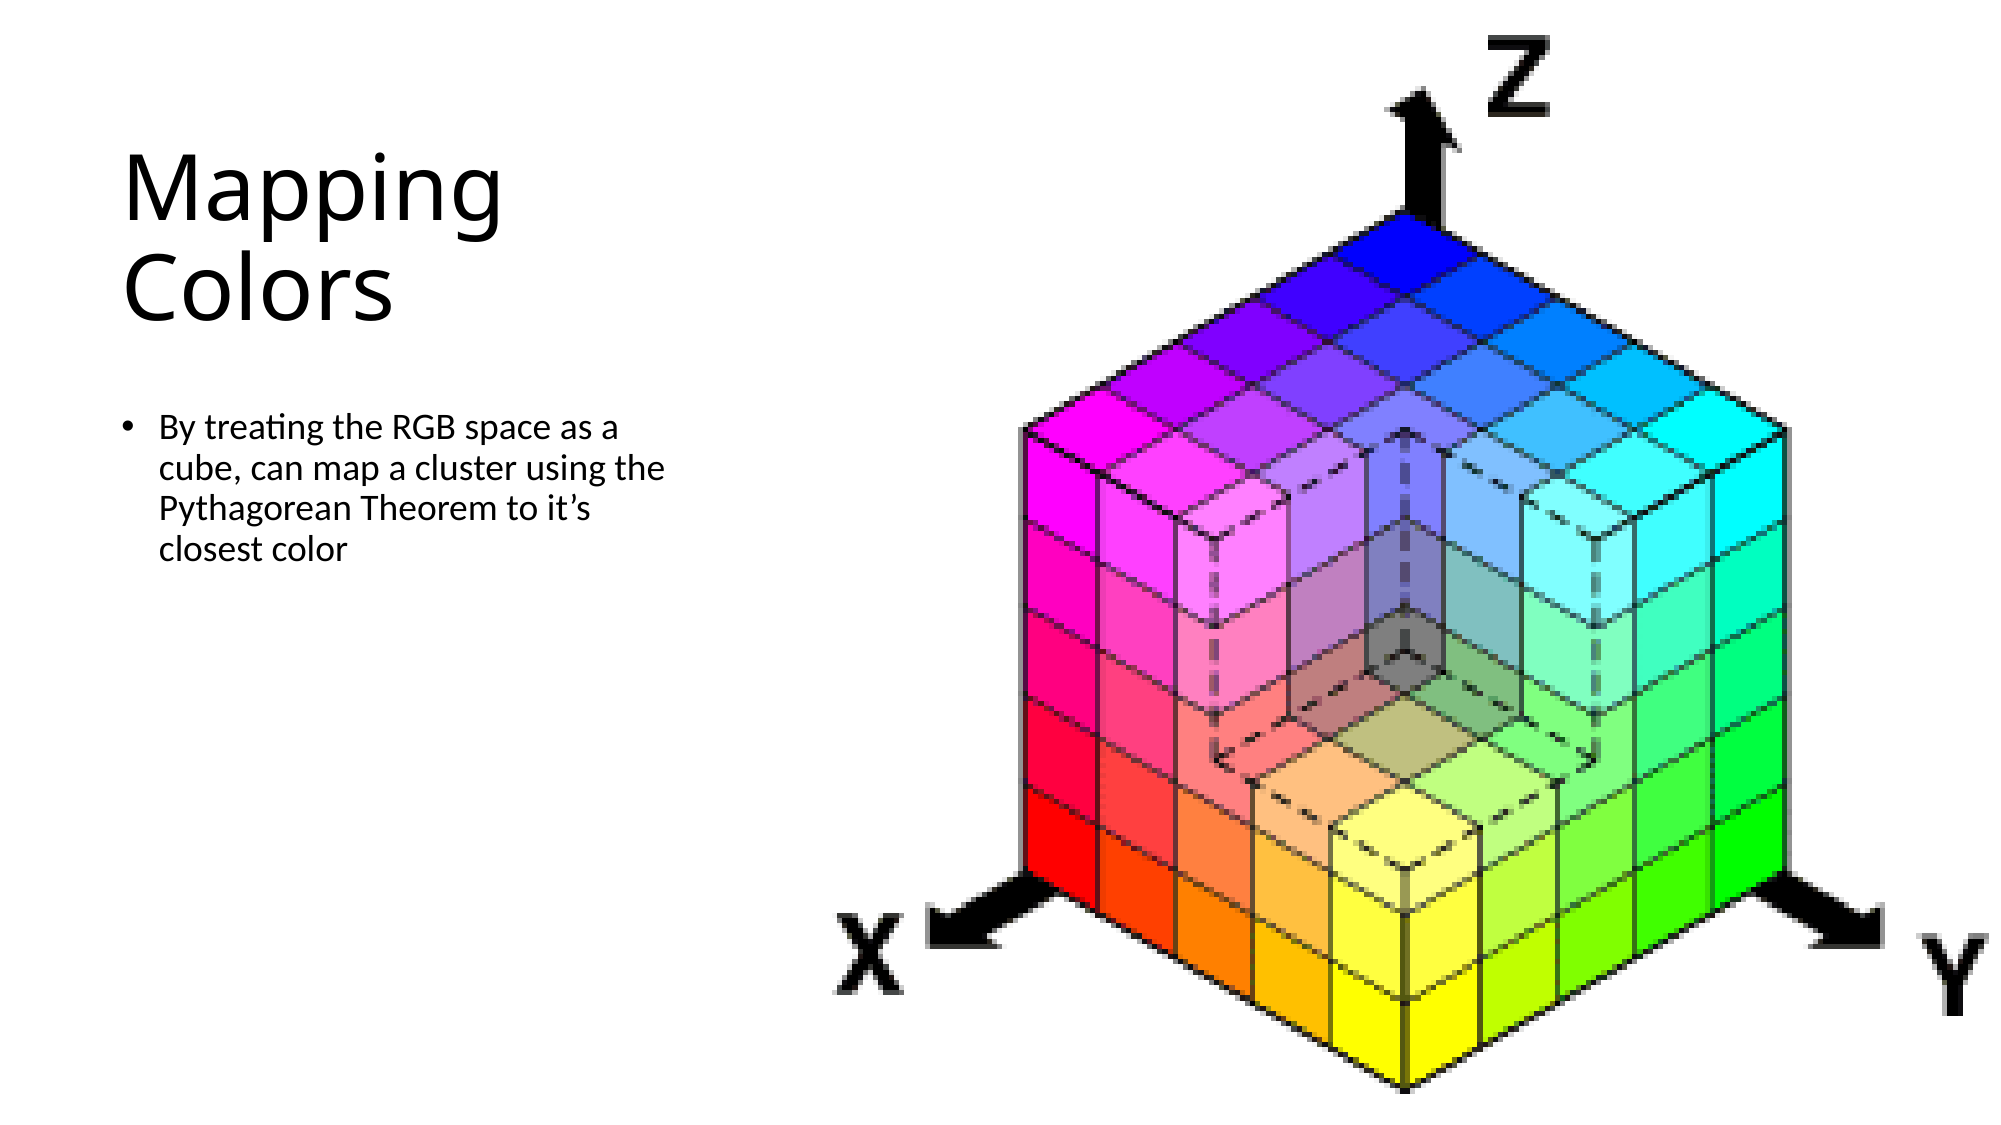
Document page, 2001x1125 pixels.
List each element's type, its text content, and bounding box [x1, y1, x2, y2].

list By treating the RGB space as a cube, can map a cluster using the Pythagorean Theorem to it’s closest color [106, 399, 706, 1021]
picture [760, 0, 2000, 1125]
title Mapping Colors [106, 103, 706, 379]
